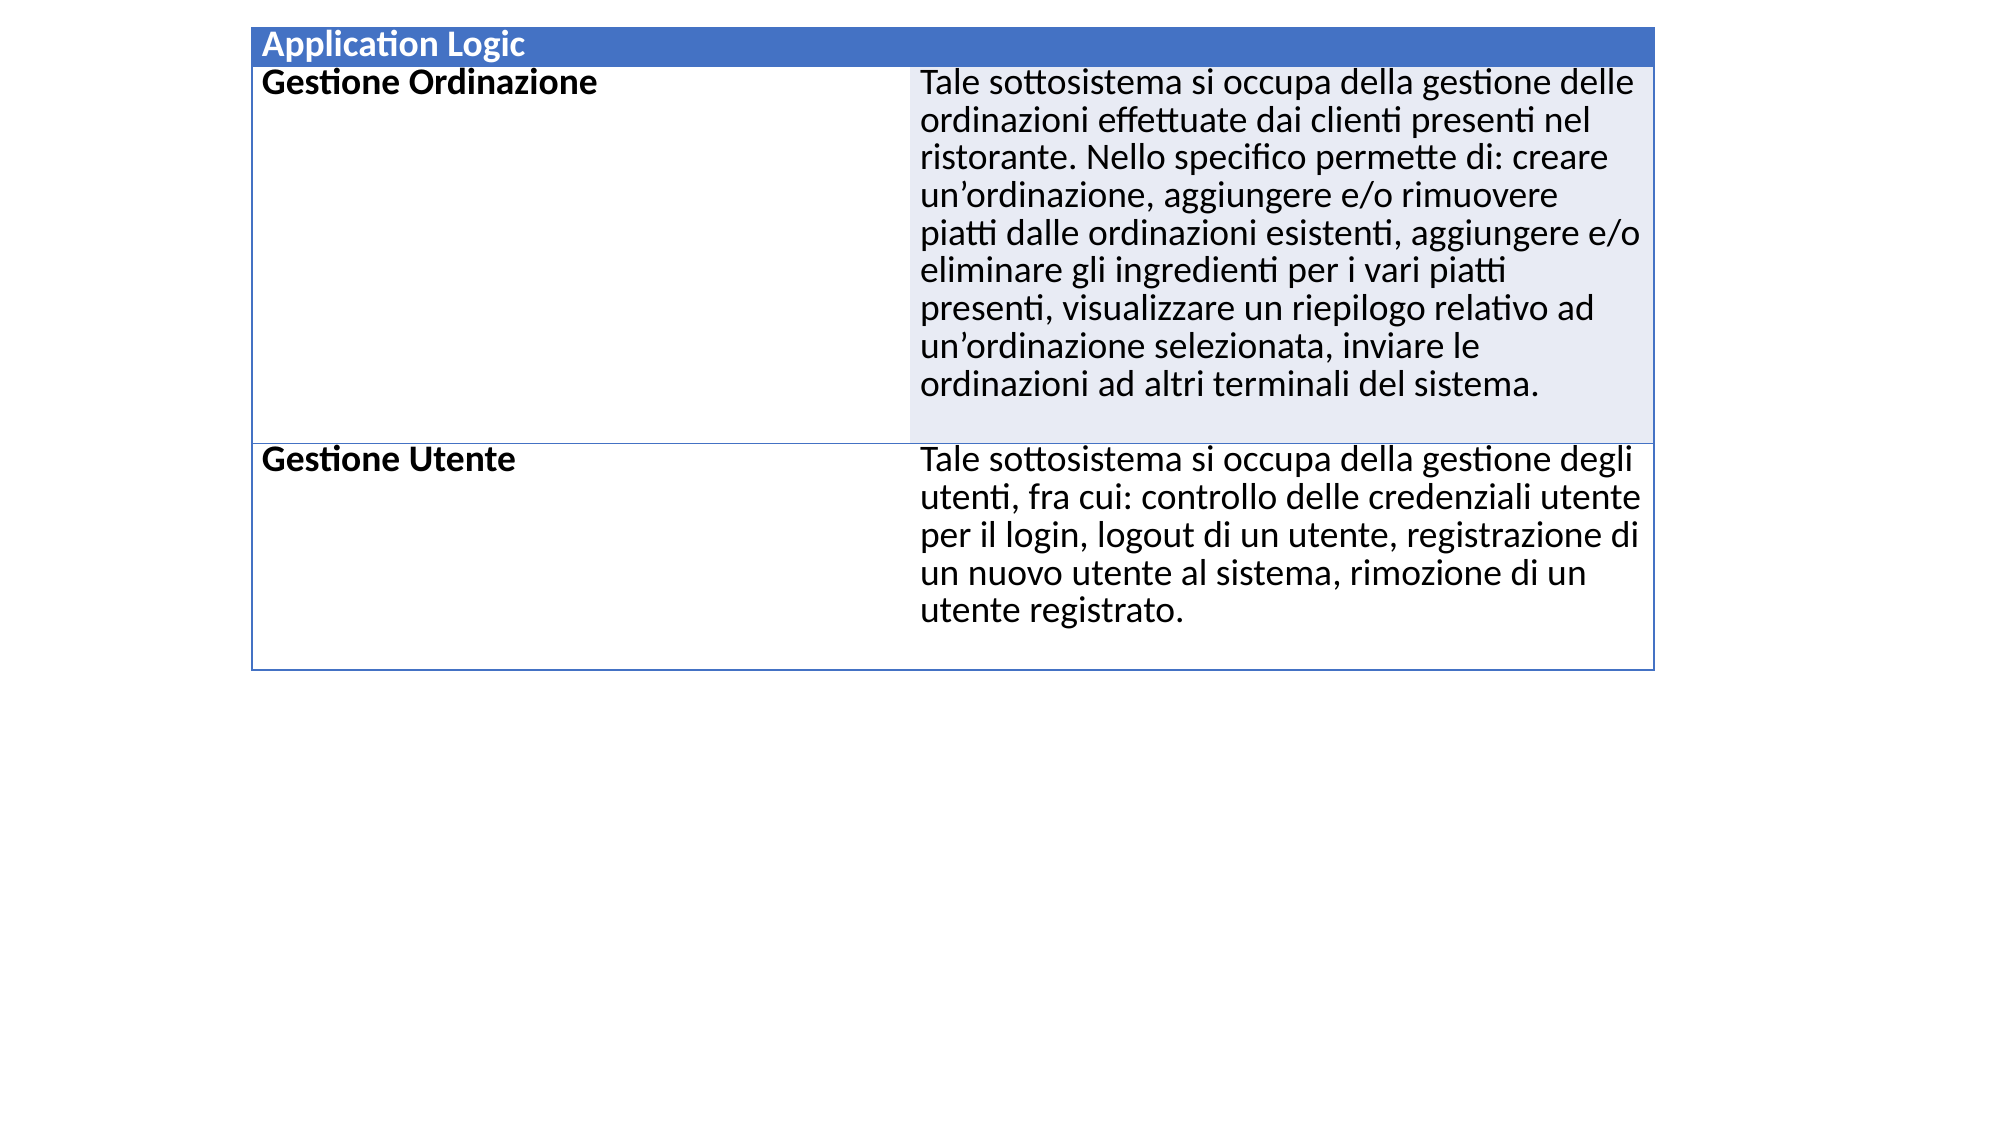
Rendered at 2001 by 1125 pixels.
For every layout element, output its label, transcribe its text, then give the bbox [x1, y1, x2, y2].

table_cell Tale sottosistema si occupa della gestione degli utenti, fra cui: controllo delle credenziali utente per il login, logout di un utente, registrazione di un nuovo utente al sistema, rimozione di un utente registrato. [910, 444, 1653, 669]
table_cell Tale sottosistema si occupa della gestione delle ordinazioni effettuate dai clienti presenti nel ristorante. Nello specifico permette di: creare un’ordinazione, aggiungere e/o rimuovere piatti dalle ordinazioni esistenti, aggiungere e/o eliminare gli ingredienti per i vari piatti presenti, visualizzare un riepilogo relativo ad un’ordinazione selezionata, inviare le ordinazioni ad altri terminali del sistema. [910, 67, 1653, 443]
table_cell Gestione Ordinazione [253, 67, 910, 443]
table_header Application Logic [253, 29, 1653, 65]
table_cell Gestione Utente [253, 444, 910, 669]
